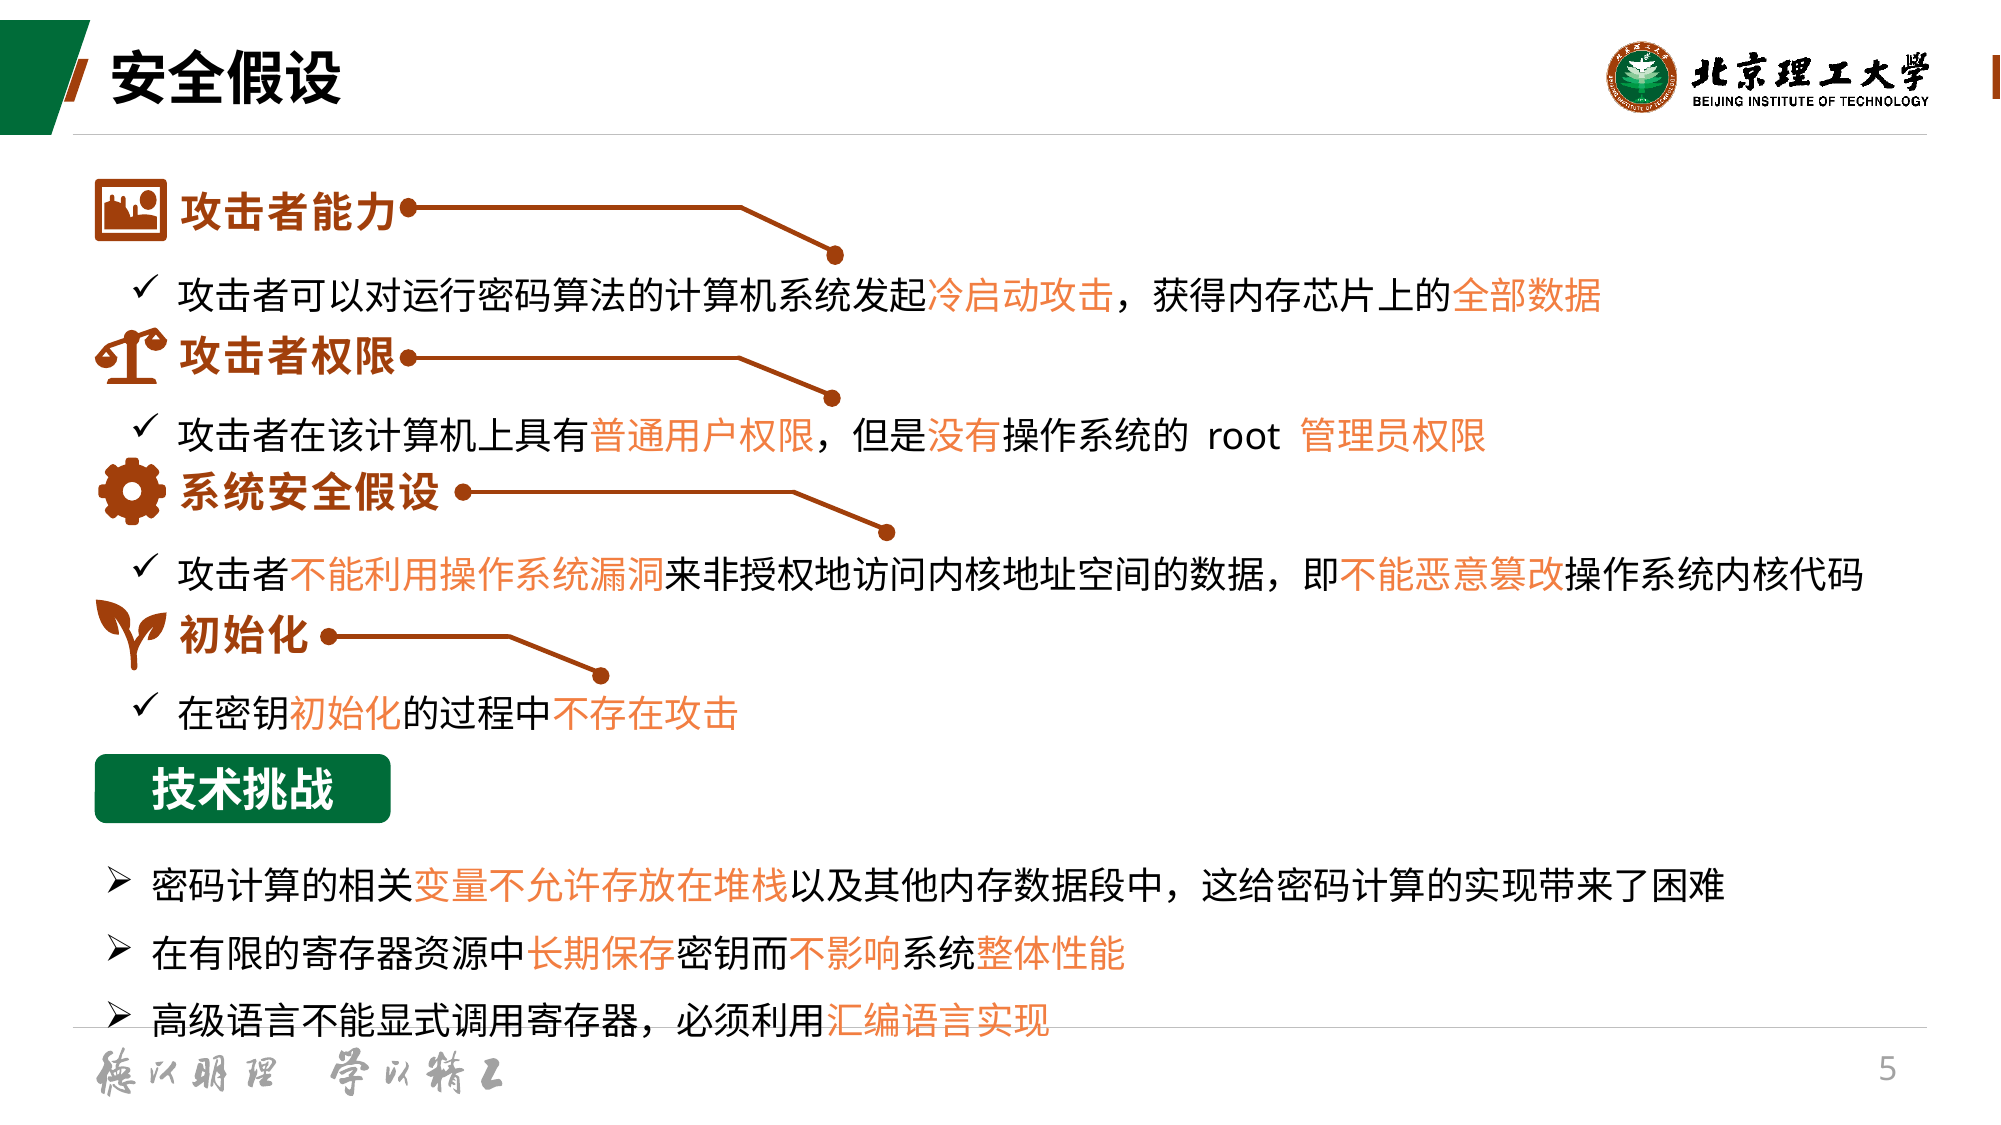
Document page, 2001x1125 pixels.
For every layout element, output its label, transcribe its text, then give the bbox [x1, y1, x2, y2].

picture [1606, 41, 1929, 113]
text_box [95, 596, 608, 683]
text_box 攻击者在该计算机上具有普通用户权限，但是没有操作系统的 root 管理员权限 [115, 381, 1937, 476]
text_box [98, 453, 894, 539]
text_box 攻击者不能利用操作系统漏洞来非授权地访问内核地址空间的数据，即不能恶意篡改操作系统内核代码 [115, 520, 1937, 615]
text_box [89, 754, 1911, 1041]
text_box 在密钥初始化的过程中不存在攻击 [115, 660, 1937, 754]
text_box 攻击者可以对运行密码算法的计算机系统发起冷启动攻击，获得内存芯片上的全部数据 [115, 242, 1937, 336]
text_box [94, 318, 839, 405]
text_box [94, 167, 842, 263]
title 安全假设 [94, 40, 1513, 120]
